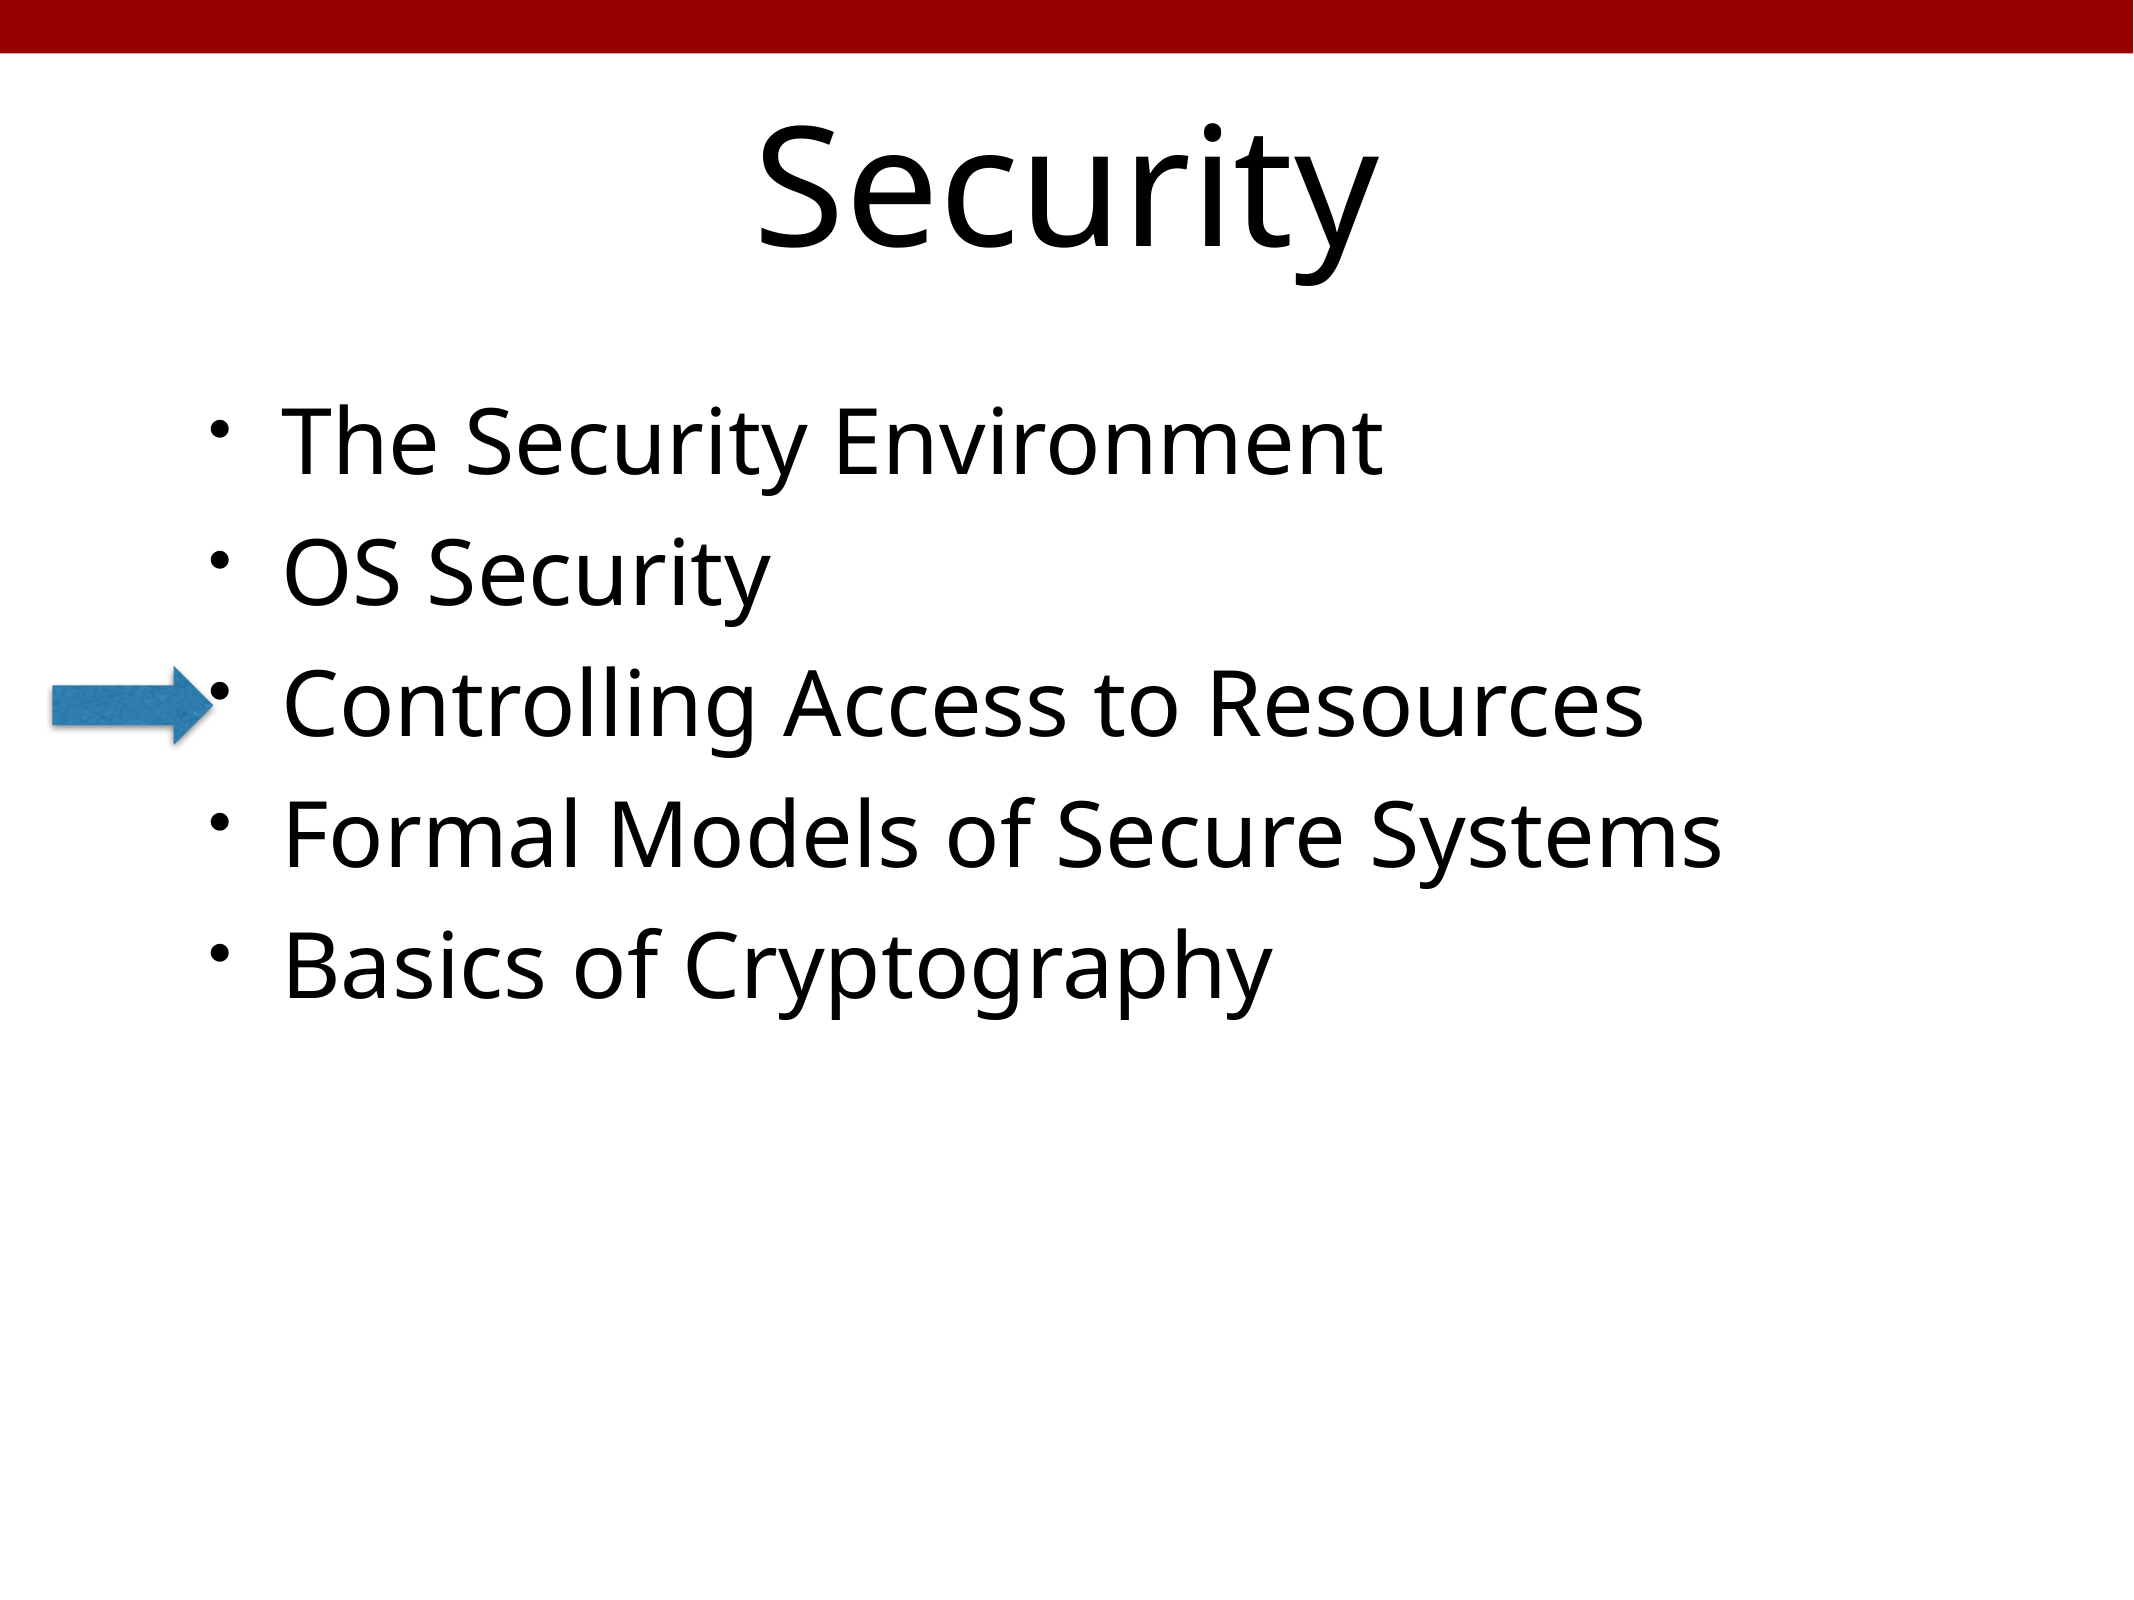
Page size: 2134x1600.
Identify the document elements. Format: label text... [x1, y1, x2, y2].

text_box [52, 665, 214, 746]
list The Security Environment OS Security Controlling Access to Resources Formal Models of Secure Systems Basics of Cryptography [199, 373, 2022, 1466]
text_box Security [156, 72, 1978, 345]
